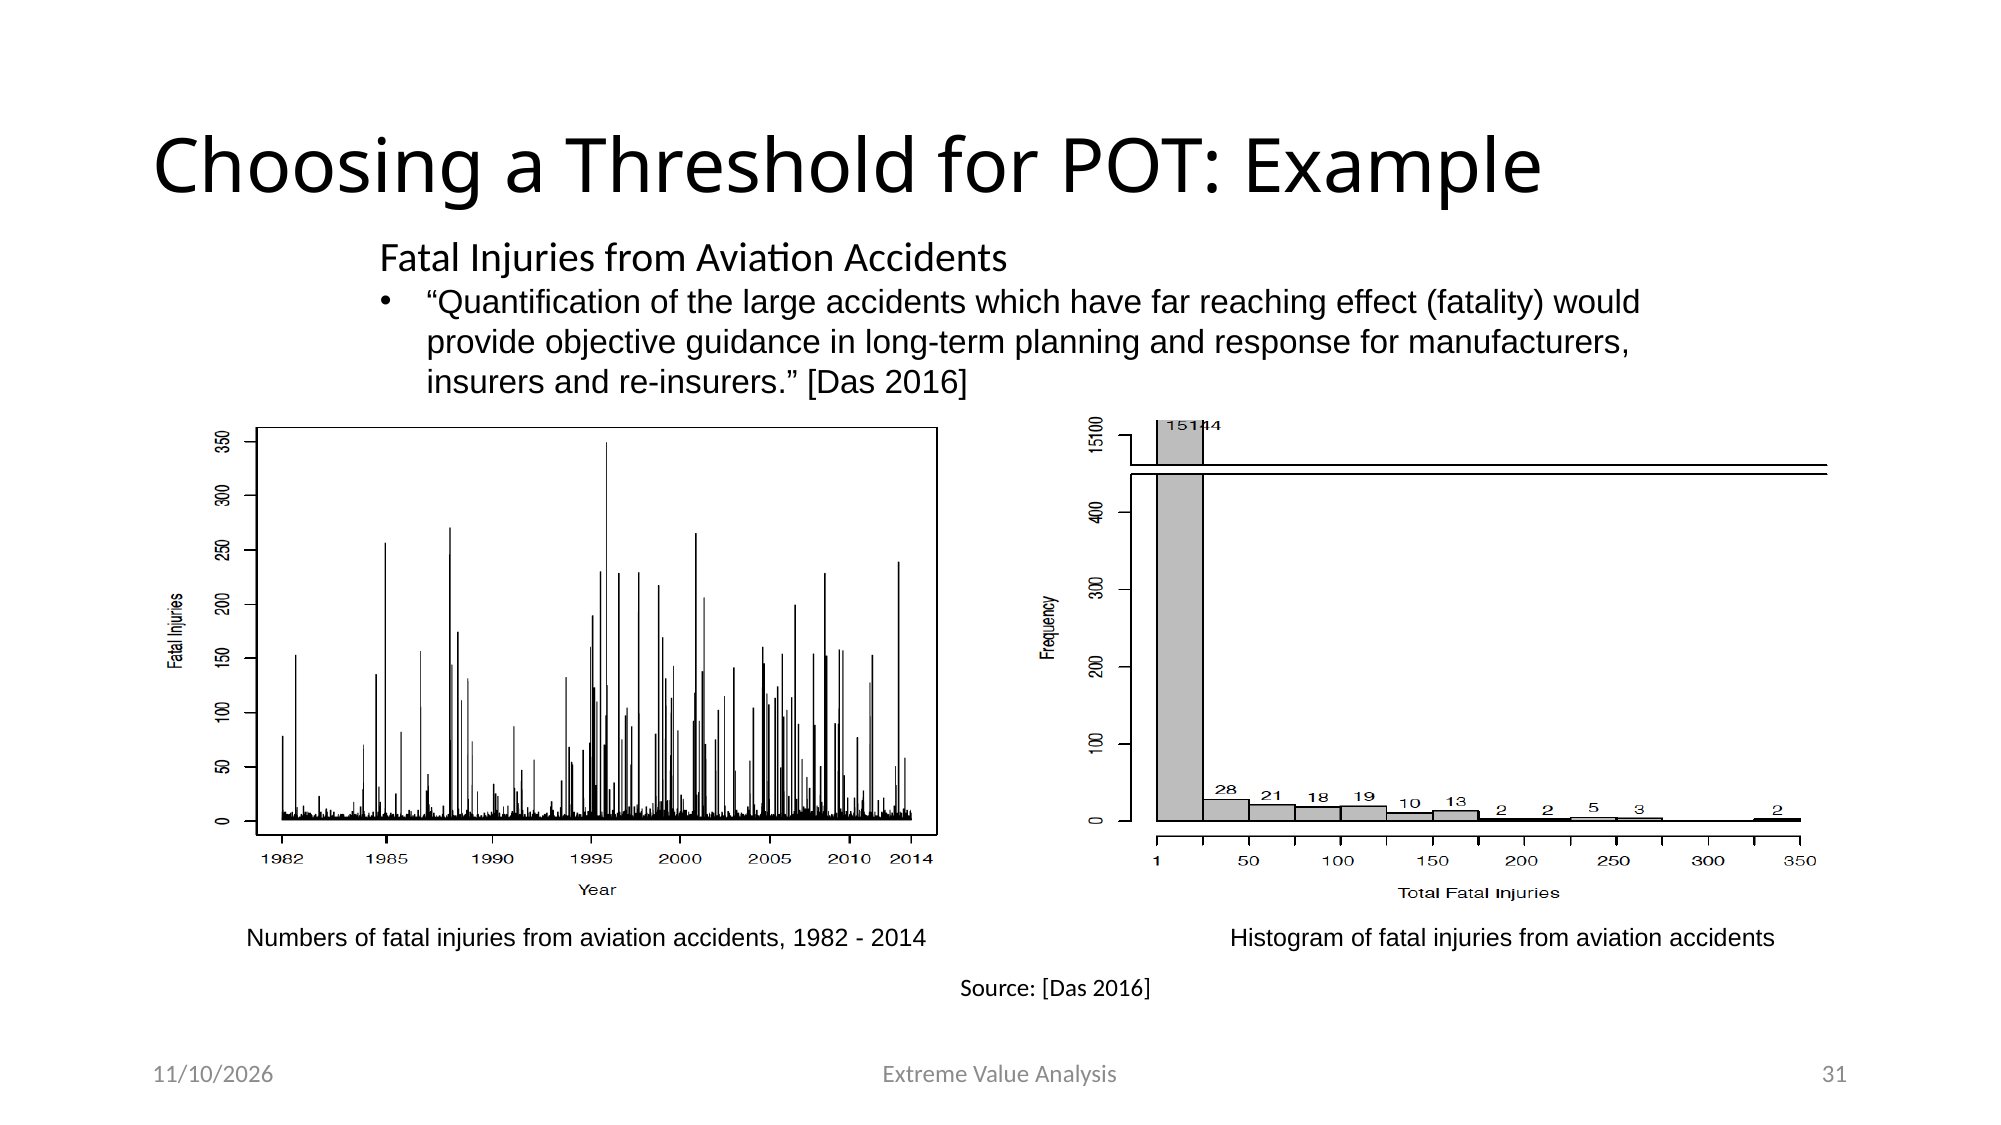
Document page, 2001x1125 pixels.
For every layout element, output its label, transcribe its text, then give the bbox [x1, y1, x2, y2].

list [1012, 386, 1863, 926]
text_box Fatal Injuries from Aviation Accidents “Quantification of the large accidents which have far reaching effect (fatality) would provide objective guidance in long-term planning and response for manufacturers, insurers and re-insurers.” [Das 2016] [365, 222, 1768, 453]
text_box Source: [Das 2016] [945, 964, 1167, 1009]
text_box Histogram of fatal injuries from aviation accidents [1215, 926, 1792, 959]
title Choosing a Threshold for POT: Example [137, 59, 1863, 278]
slide_number 31 [1412, 1042, 1863, 1103]
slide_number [137, 1042, 588, 1103]
text_box Numbers of fatal injuries from aviation accidents, 1982 - 2014 [231, 921, 944, 959]
footer Extreme Value Analysis [662, 1042, 1338, 1103]
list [137, 391, 988, 921]
